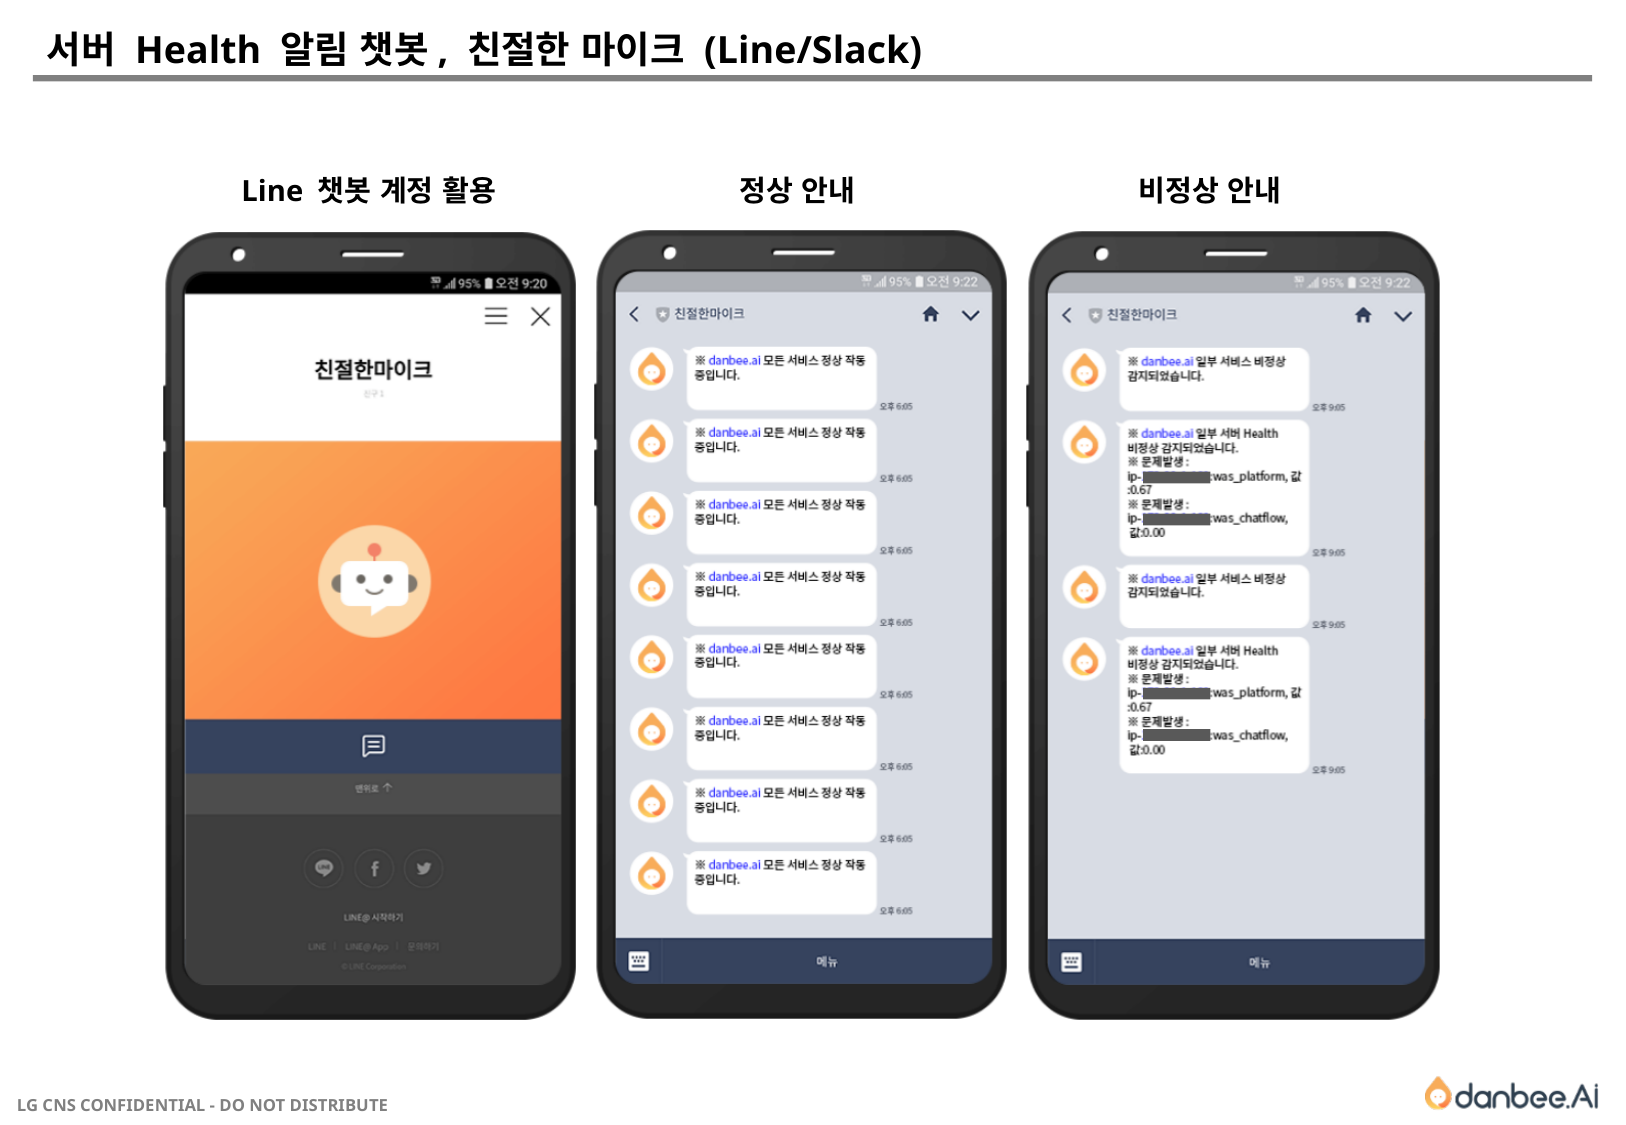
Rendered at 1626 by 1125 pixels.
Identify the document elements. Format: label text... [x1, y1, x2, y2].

picture [1422, 1067, 1602, 1122]
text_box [153, 165, 1454, 1033]
title 서버 Health 알림 챗봇, 친절한 마이크 (Line/Slack) [32, 18, 1014, 64]
